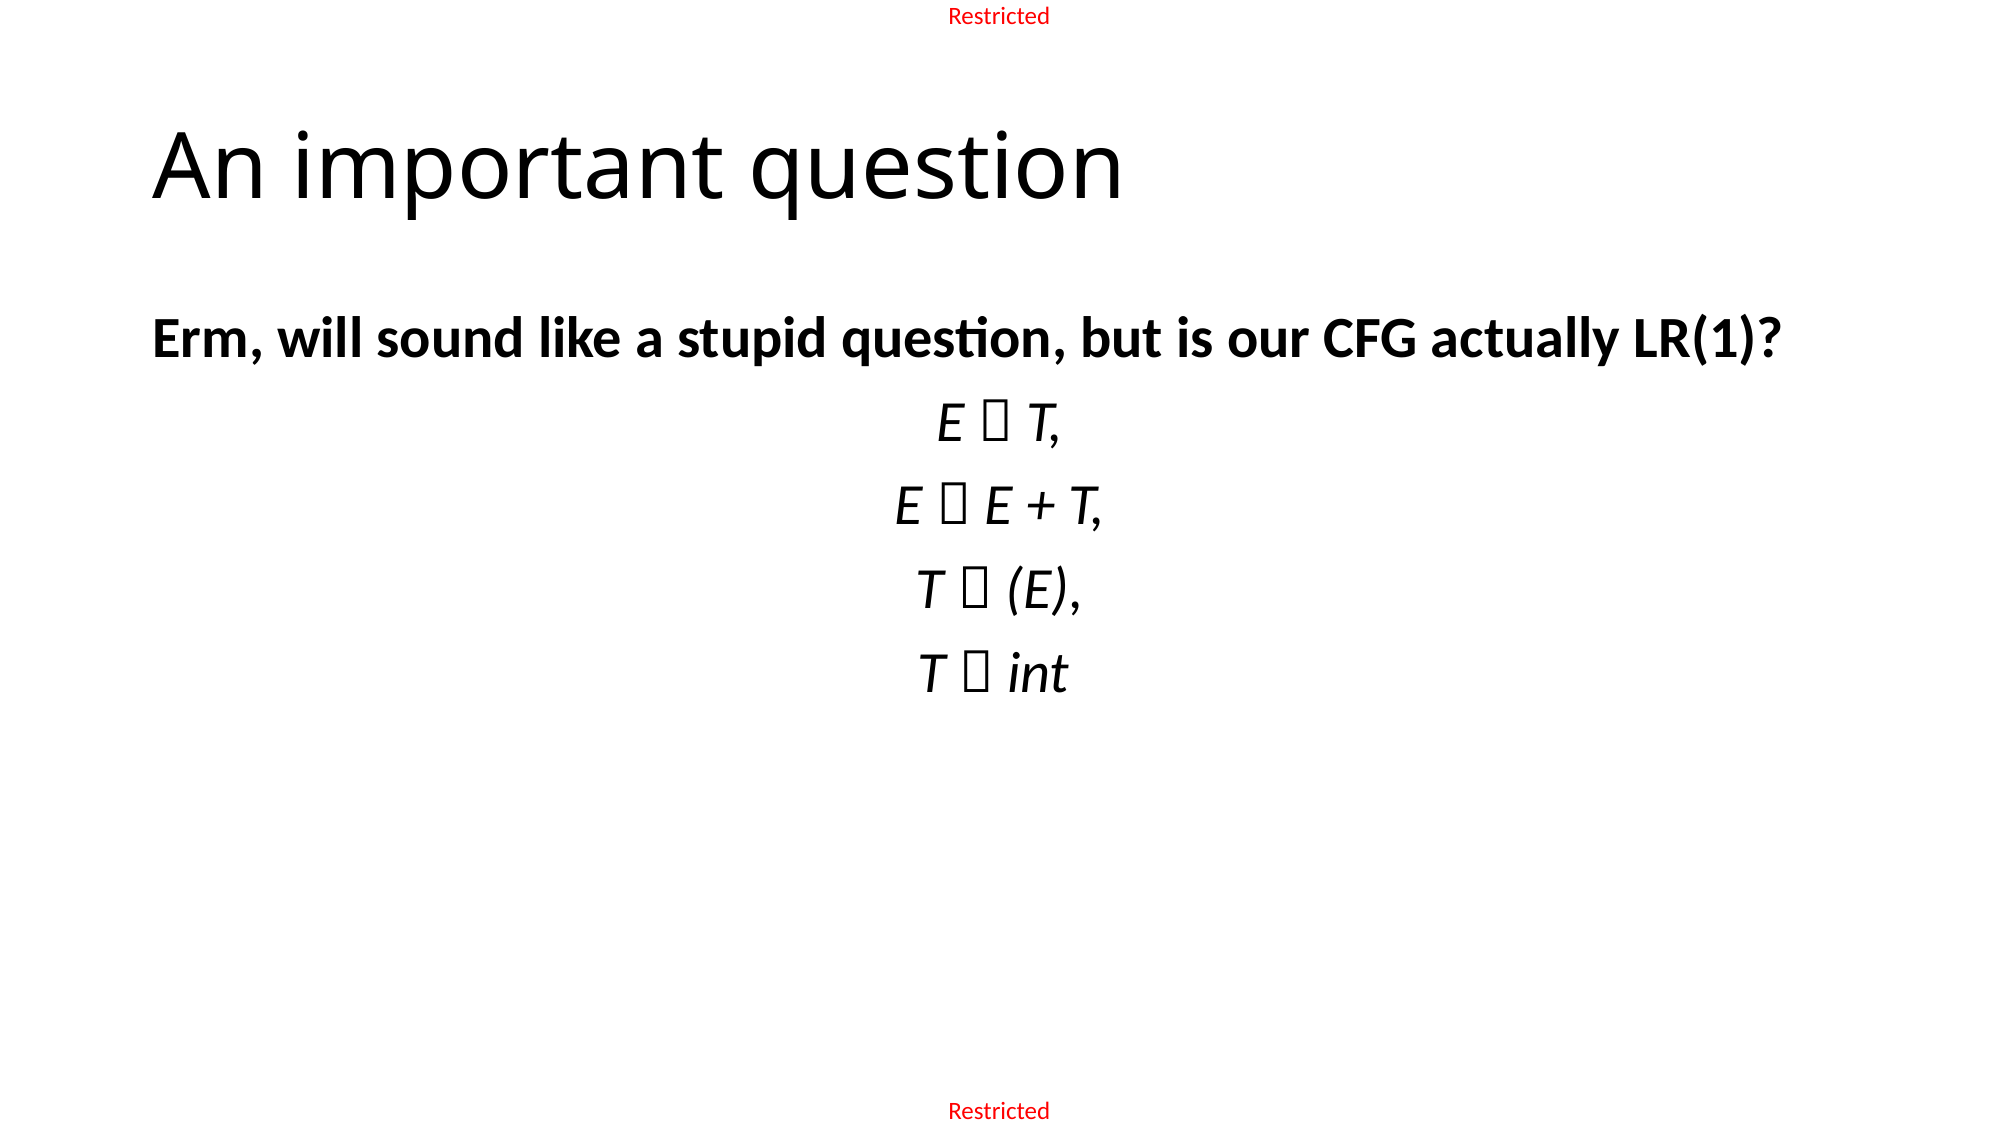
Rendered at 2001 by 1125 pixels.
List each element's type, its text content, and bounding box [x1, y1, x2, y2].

list Erm, will sound like a stupid question, but is our CFG actually LR(1)? E  T, E  E + T, T  (E), T  int [137, 299, 1863, 1014]
title An important question [137, 59, 1863, 278]
